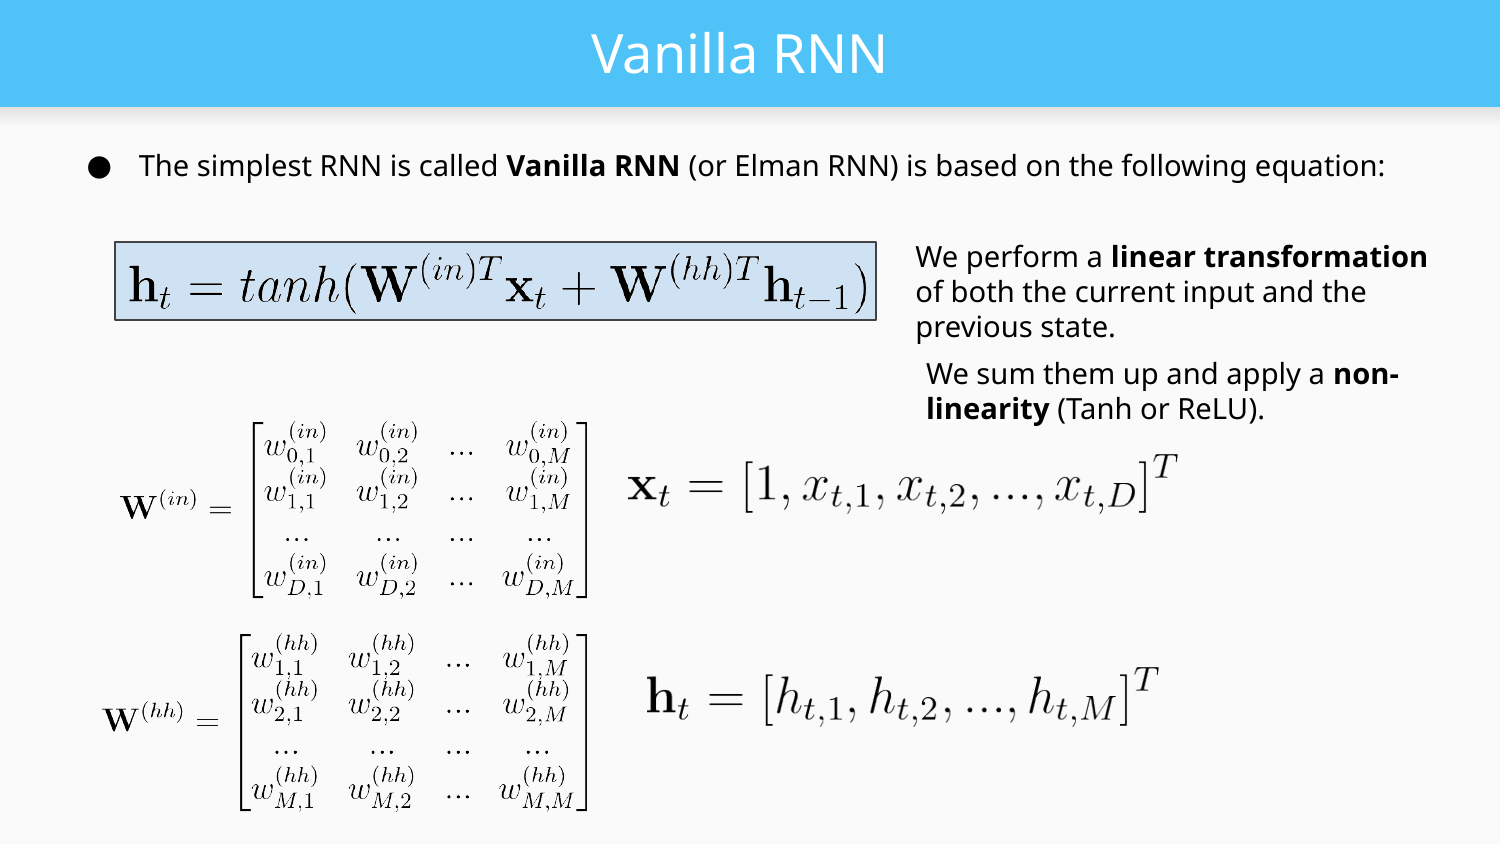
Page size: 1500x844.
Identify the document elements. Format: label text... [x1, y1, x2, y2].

picture [129, 253, 866, 314]
picture [102, 633, 587, 812]
picture [120, 420, 587, 600]
text_box We perform a linear transformation of both the current input and the previous state. [900, 223, 1478, 359]
text_box [115, 242, 876, 320]
picture [647, 667, 1159, 727]
text_box The simplest RNN is called Vanilla RNN (or Elman RNN) is based on the following equation: [48, 132, 1452, 198]
text_box We sum them up and apply a non-linearity (Tanh or ReLU). [911, 340, 1477, 441]
picture [627, 453, 1178, 514]
title Vanilla RNN [16, 2, 1464, 102]
